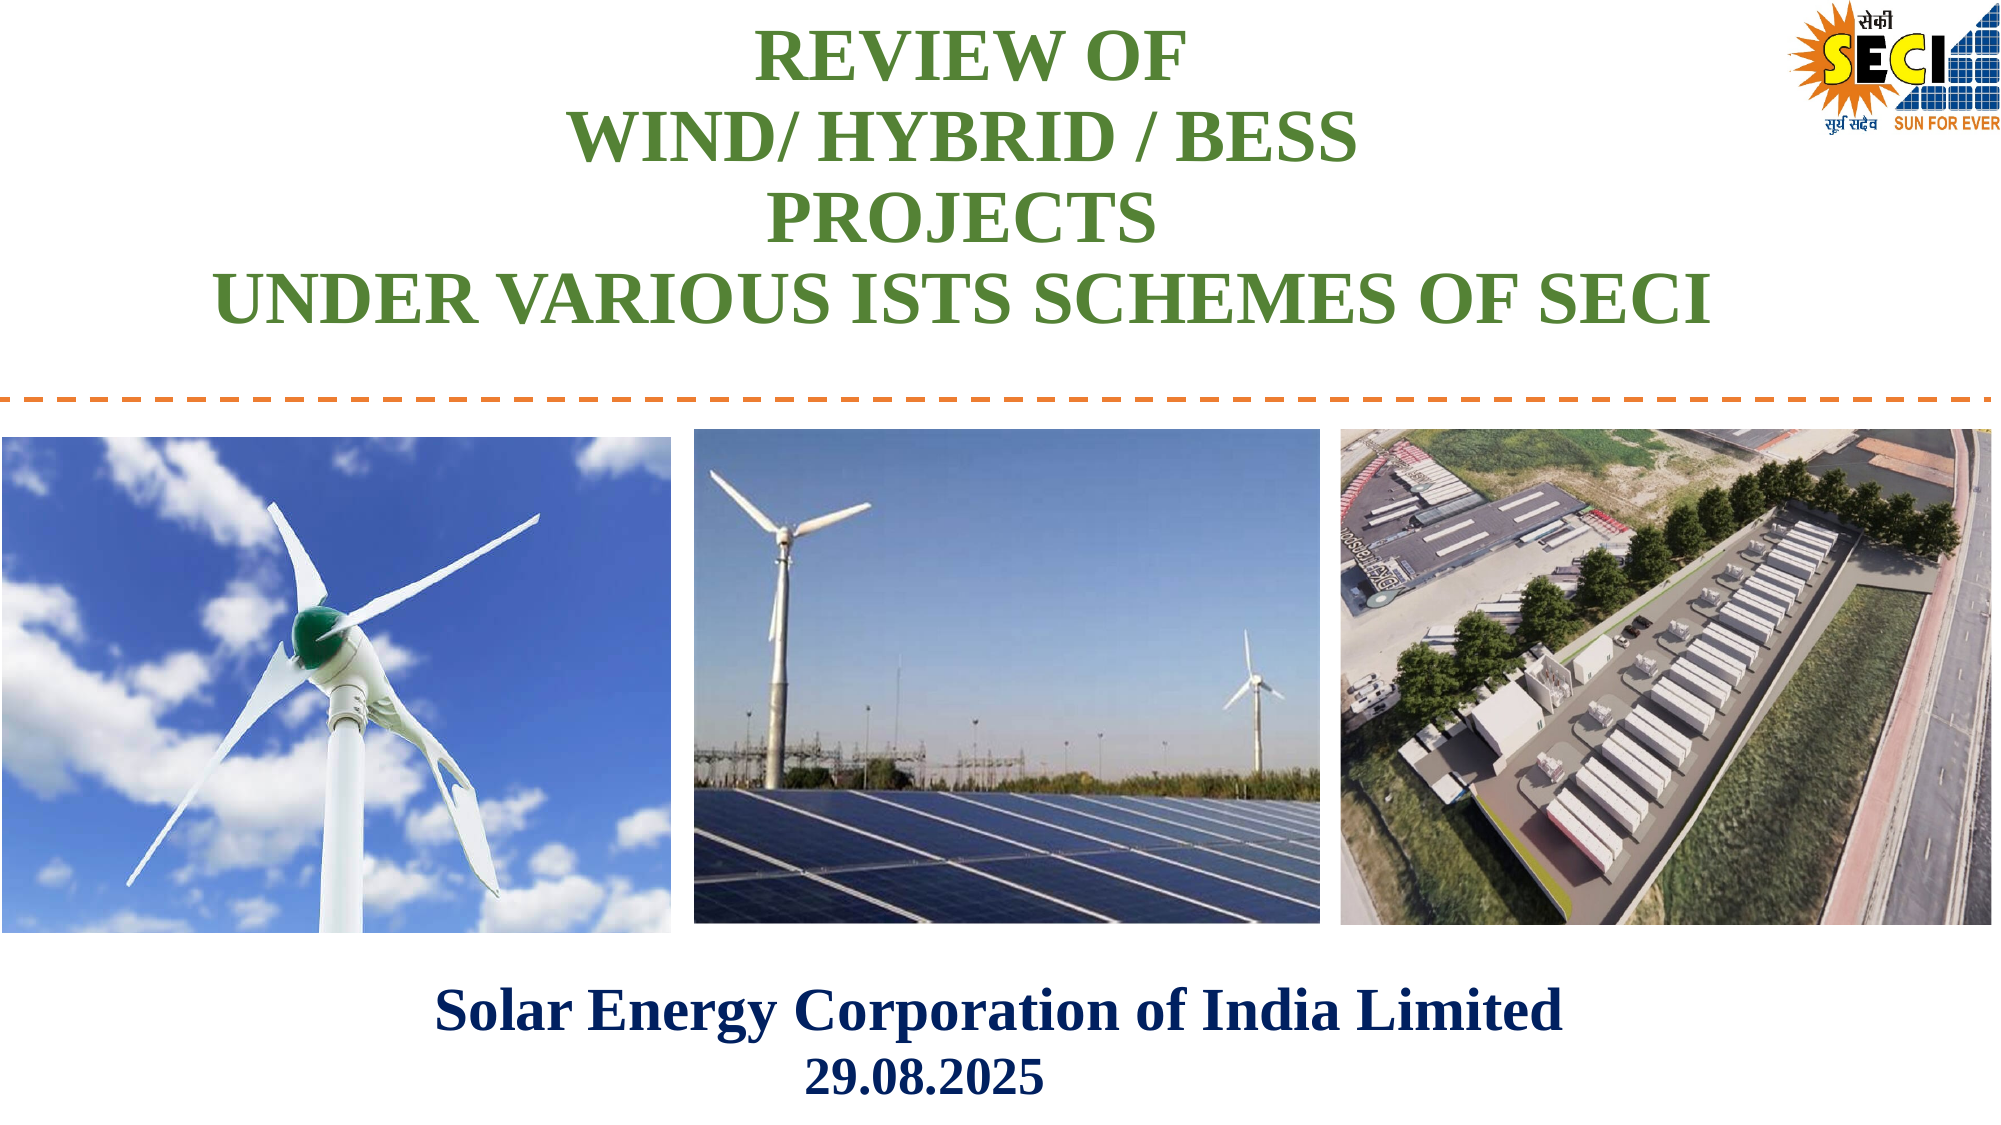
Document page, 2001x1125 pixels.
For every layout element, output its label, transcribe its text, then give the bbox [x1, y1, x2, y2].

picture [694, 429, 1320, 924]
text_box REVIEW OF WIND/ HYBRID / BESS PROJECTS UNDER VARIOUS ISTS SCHEMES OF SECI [0, 8, 1972, 399]
text_box Solar Energy Corporation of India Limited 29.08.2025 [249, 970, 1750, 1117]
picture [1787, 0, 2000, 135]
picture [2, 437, 671, 933]
picture [1340, 429, 1992, 925]
